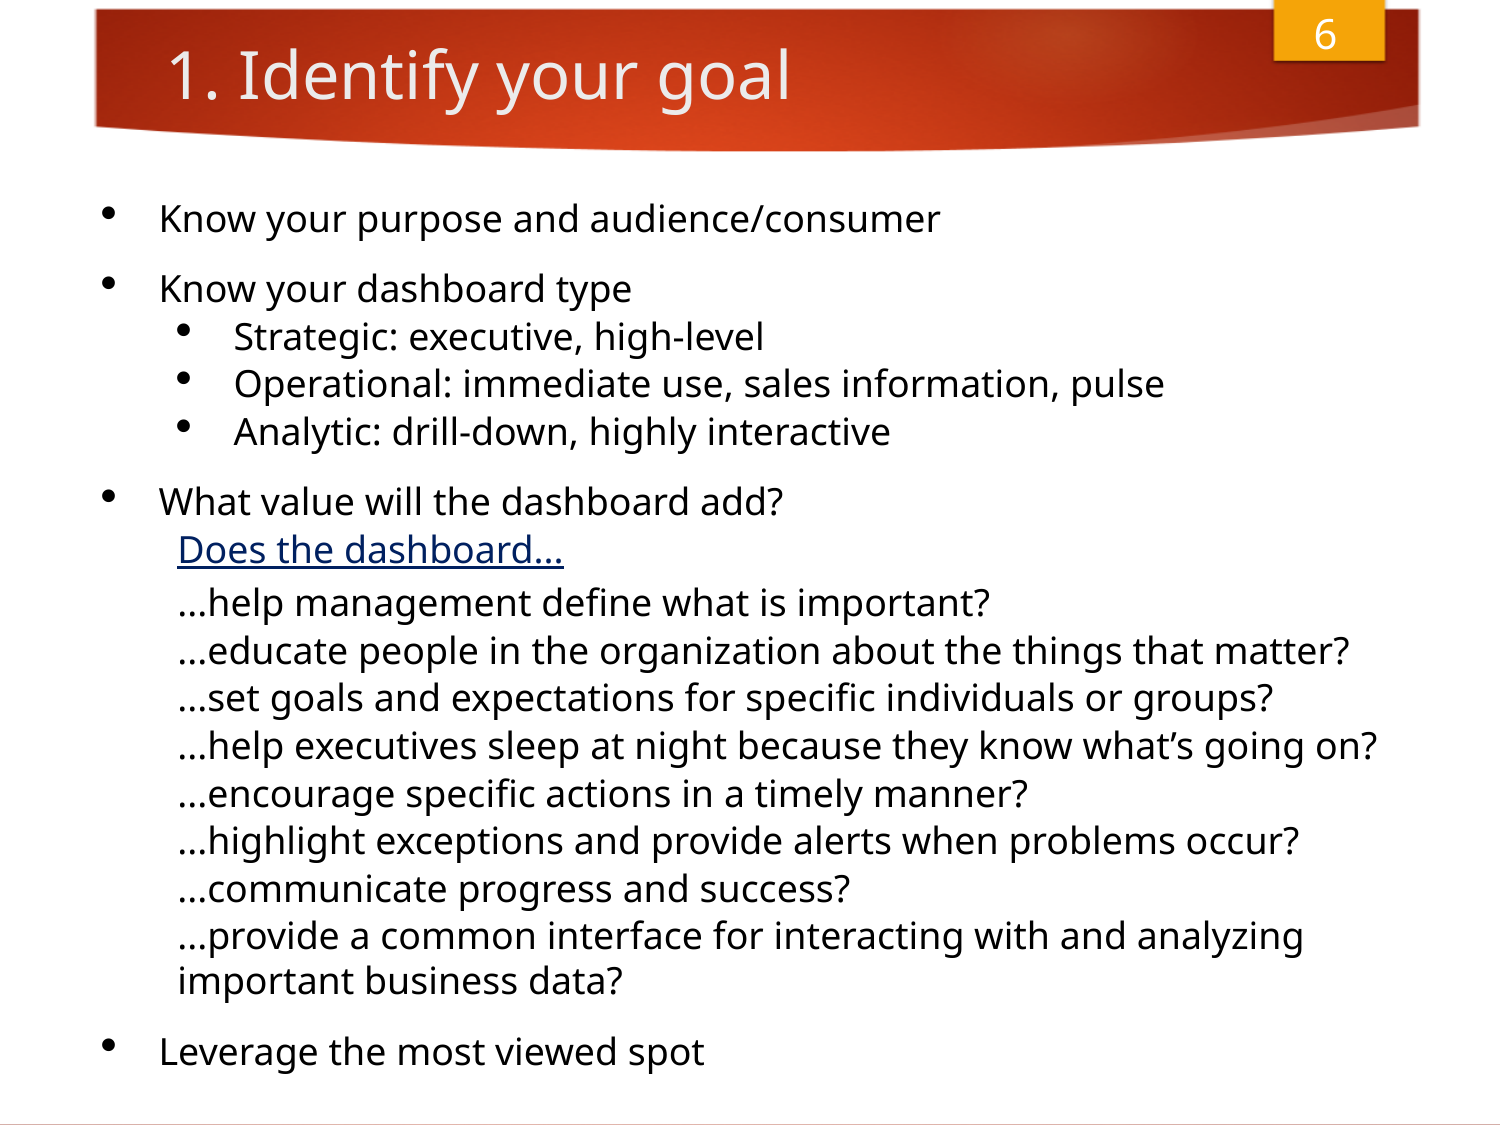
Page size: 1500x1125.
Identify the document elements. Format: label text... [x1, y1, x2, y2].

text_box Know your purpose and audience/consumer Know your dashboard type Strategic: executive, high-level Operational: immediate use, sales information, pulse Analytic: drill-down, highly interactive What value will the dashboard add? Does the dashboard... ...help management define what is important? ...educate people in the organization about the things that matter? ...set goals and expectations for specific individuals or groups? ...help executives sleep at night because they know what’s going on? ...encourage specific actions in a timely manner? ...highlight exceptions and provide alerts when problems occur? ...communicate progress and success? ...provide a common interface for interacting with and analyzing important business data? Leverage the most viewed spot [87, 187, 1425, 1080]
picture [74, 0, 1450, 155]
text_box [0, 0, 1500, 400]
